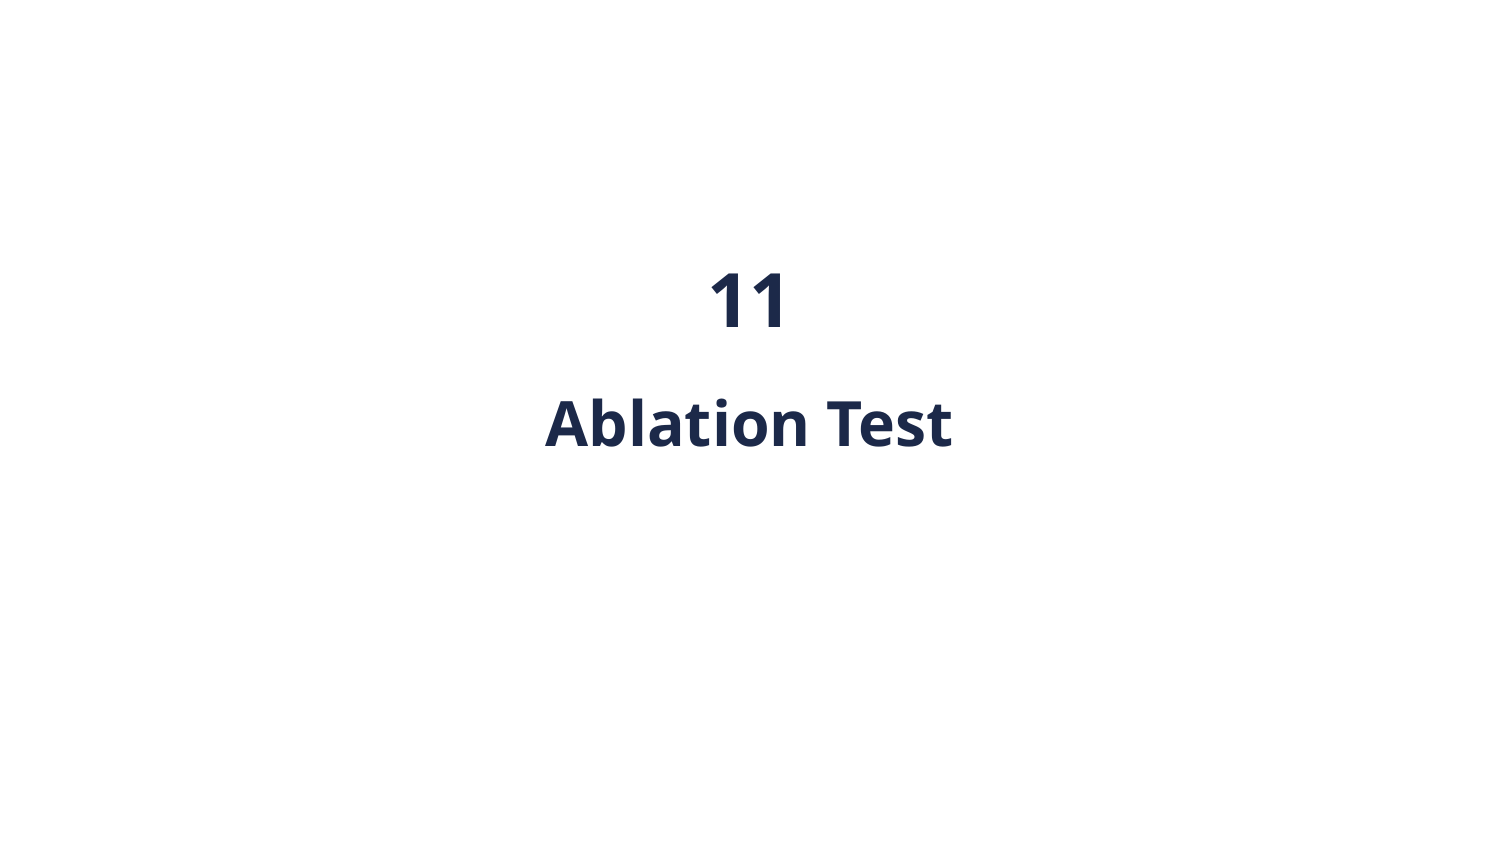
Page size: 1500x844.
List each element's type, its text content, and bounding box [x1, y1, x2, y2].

title Ablation Test [352, 419, 1147, 507]
text_box 11 [319, 175, 1181, 419]
